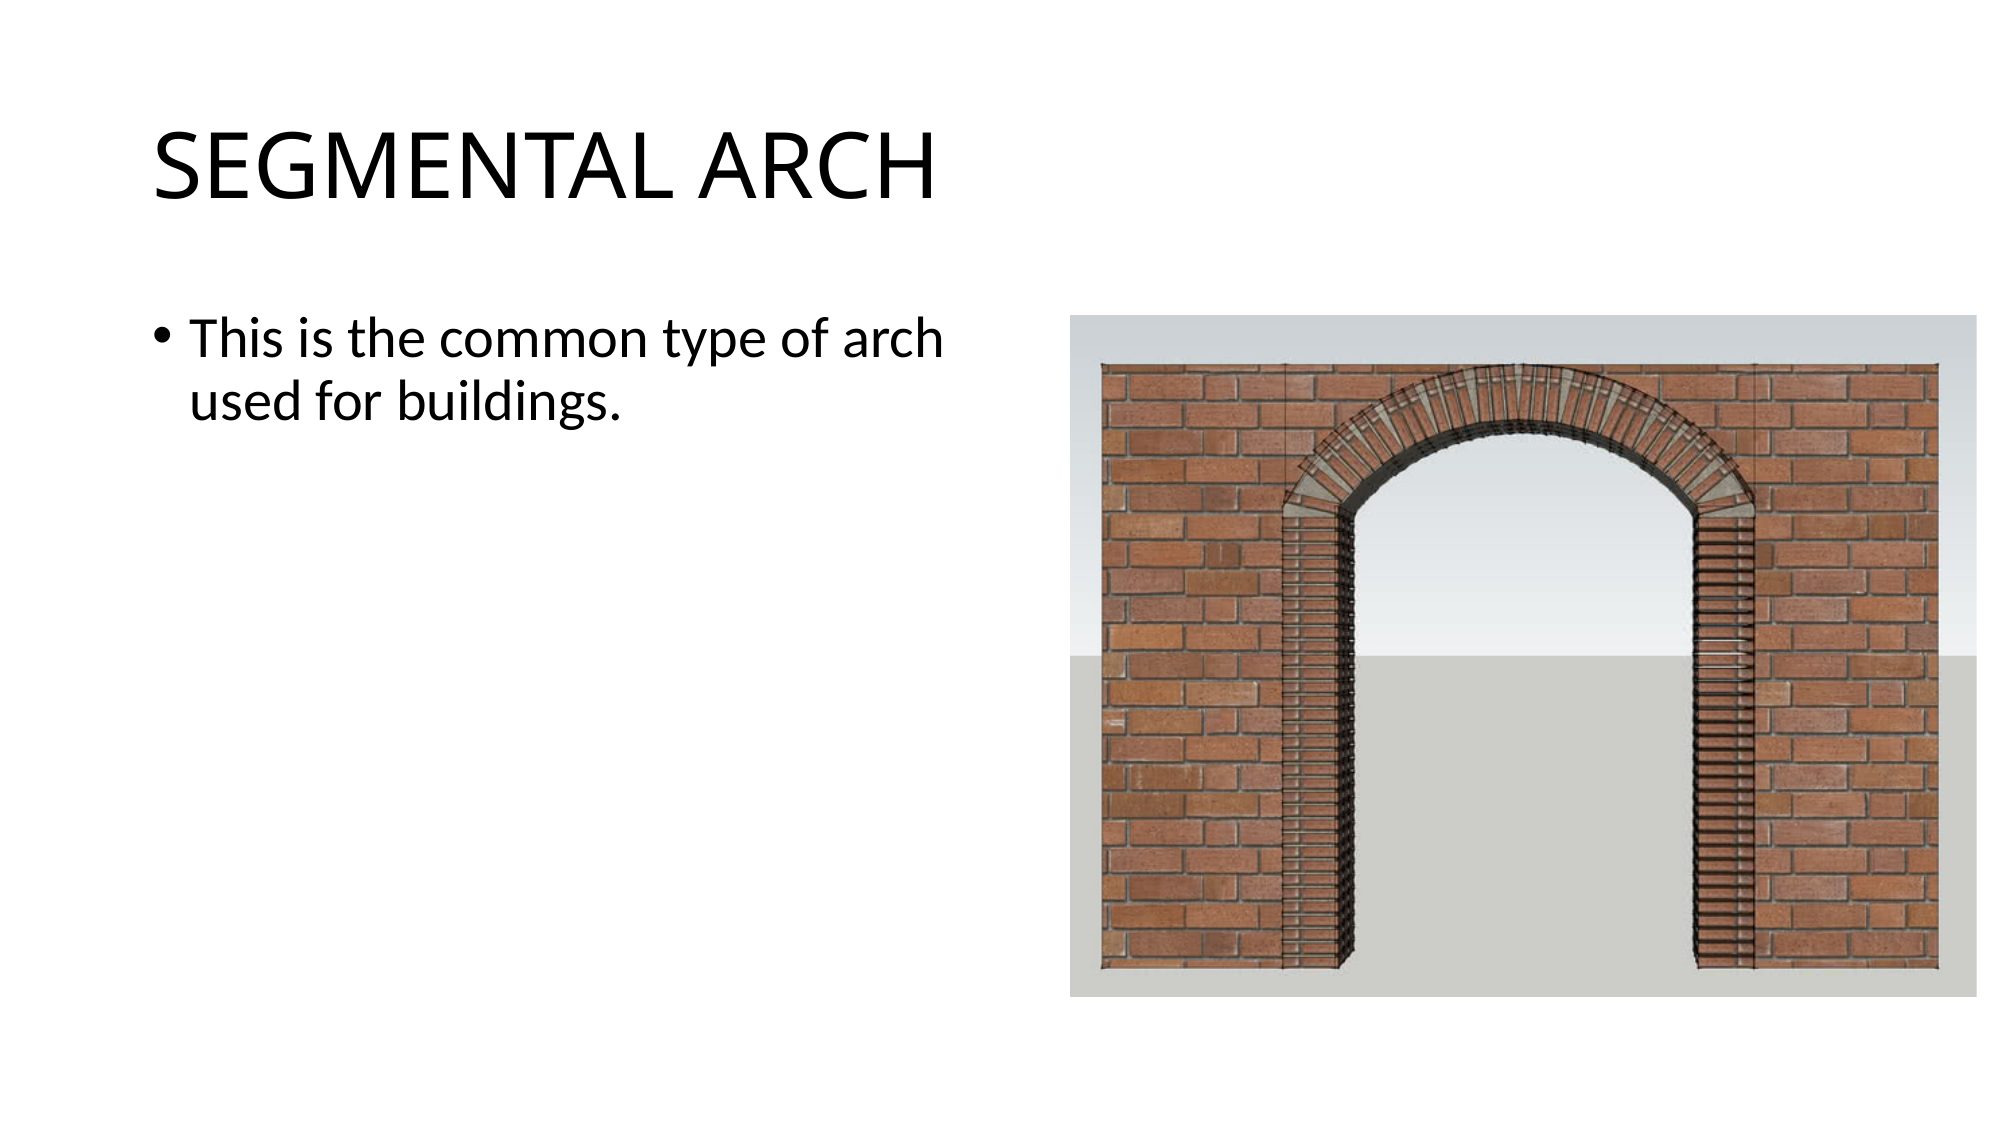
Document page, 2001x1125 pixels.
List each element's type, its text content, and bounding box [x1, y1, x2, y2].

picture [1069, 315, 1977, 997]
title SEGMENTAL ARCH [137, 59, 1863, 278]
list This is the common type of arch used for buildings. [137, 299, 1032, 1014]
